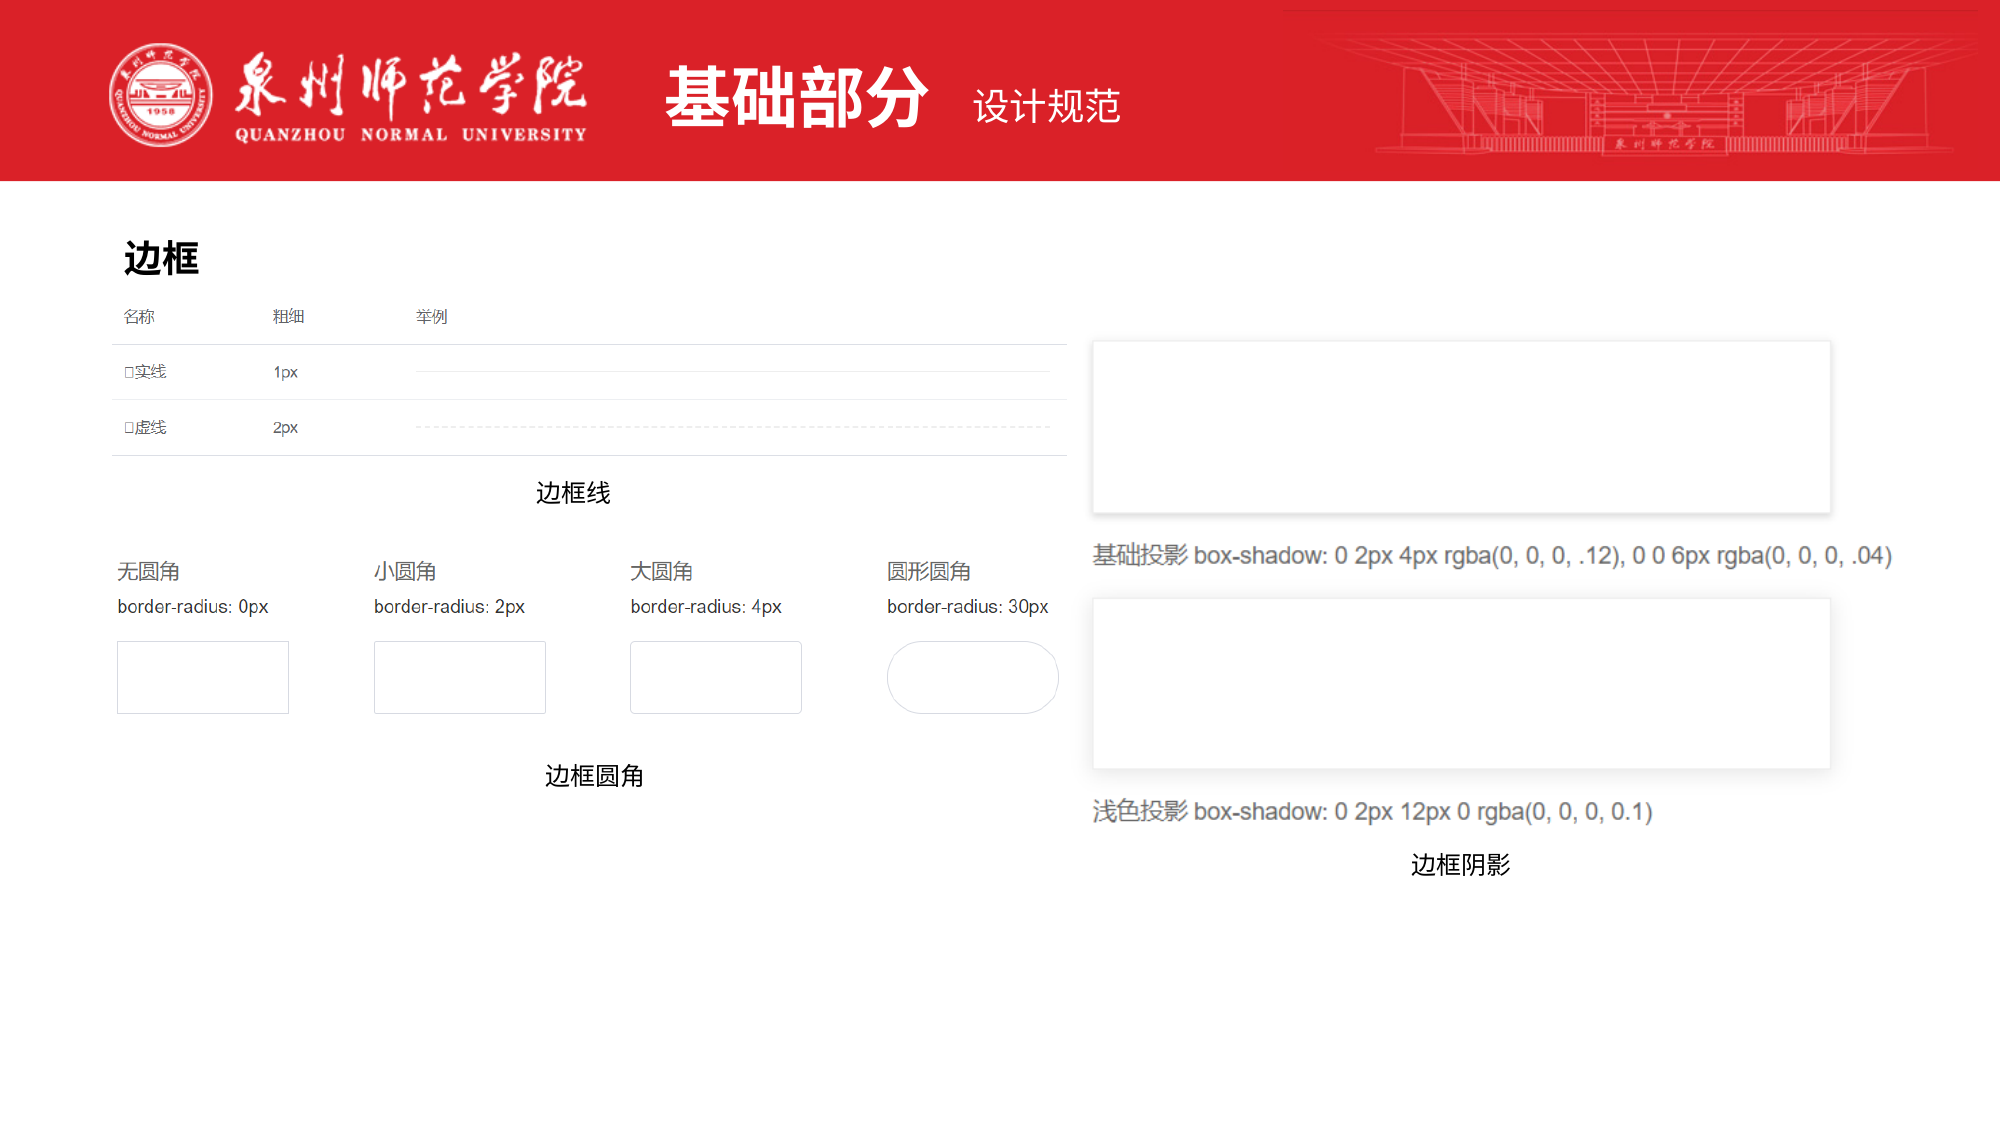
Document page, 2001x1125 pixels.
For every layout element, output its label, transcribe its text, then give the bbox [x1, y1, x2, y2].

text_box 设计规范 [957, 75, 1283, 136]
text_box 边框线 [126, 482, 1022, 516]
picture [108, 288, 1933, 843]
text_box 边框 [110, 227, 348, 288]
text_box [0, 0, 2000, 182]
text_box 边框圆角 [147, 753, 1043, 798]
text_box 边框阴影 [1013, 842, 1909, 887]
text_box 基础部分 [650, 48, 1014, 144]
picture [1283, 10, 1978, 171]
picture [108, 42, 590, 150]
